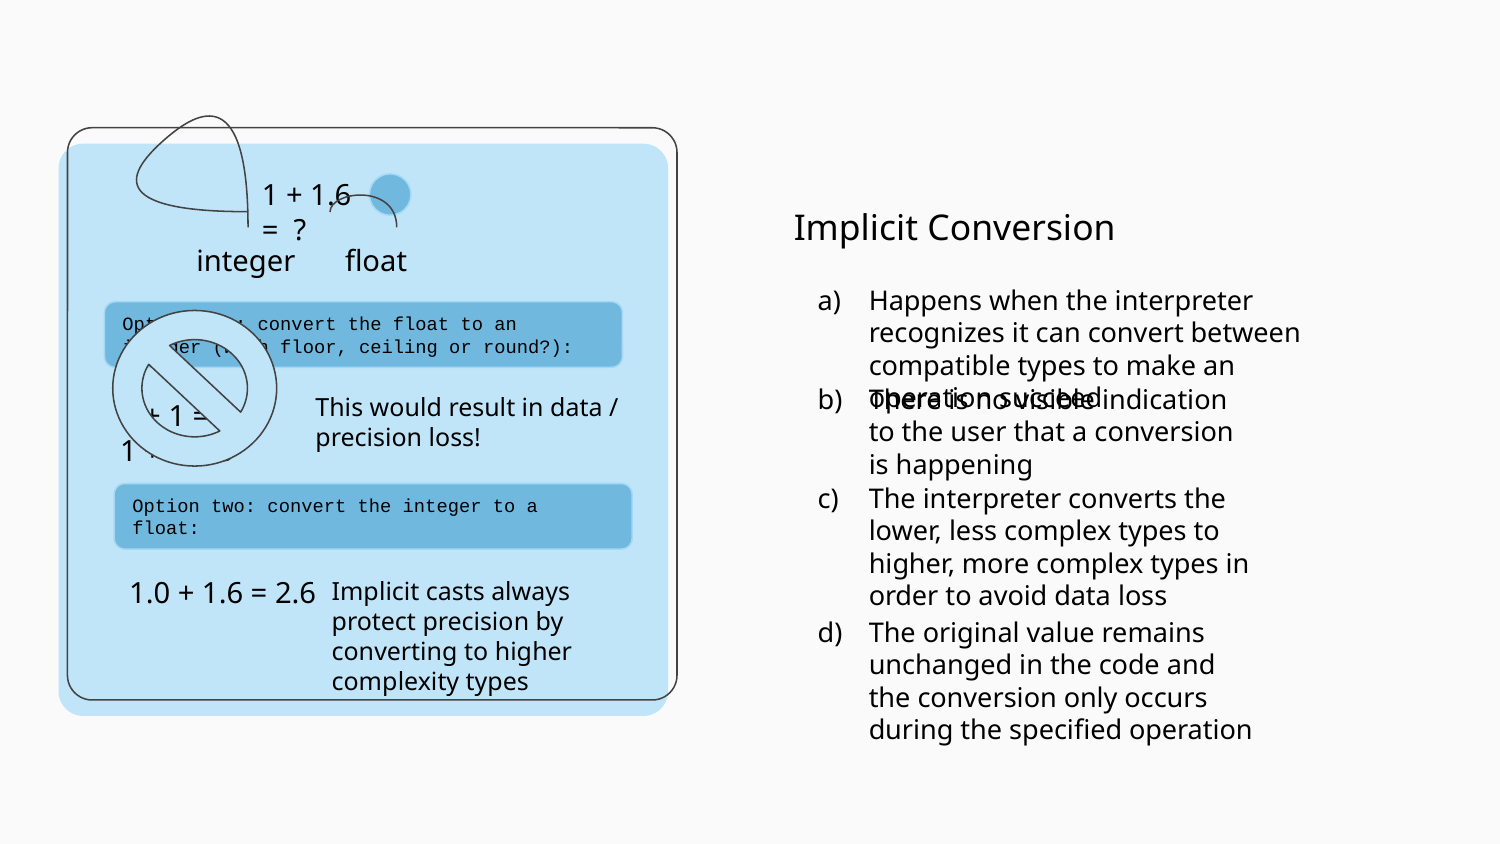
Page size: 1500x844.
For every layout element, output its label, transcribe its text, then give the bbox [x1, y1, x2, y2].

text_box Implicit casts always protect precision by converting to higher complexity types [316, 560, 664, 711]
text_box Implicit Conversion [778, 190, 1271, 263]
text_box Option two: convert the integer to a float: [114, 483, 633, 550]
text_box integer [181, 227, 315, 293]
text_box float [330, 227, 464, 293]
text_box This would result in data / precision loss! [300, 376, 648, 467]
text_box The interpreter converts the lower, less complex types to higher, more complex types in order to avoid data loss [778, 466, 1271, 600]
text_box 1 + 1 = 2 1 + 2 = 3 [104, 382, 623, 483]
text_box 1 + 1.6 = ? [246, 161, 411, 262]
text_box Option one: convert the float to an integer (with floor, ceiling or round?): [104, 301, 623, 368]
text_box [355, 186, 372, 254]
text_box [112, 310, 277, 467]
text_box 1.0 + 1.6 = 2.6 [114, 559, 633, 625]
text_box The original value remains unchanged in the code and the conversion only occurs during the specified operation [778, 600, 1271, 760]
text_box There is no visible indication to the user that a conversion is happening [778, 367, 1271, 466]
text_box Happens when the interpreter recognizes it can convert between compatible types to make an operation succeed [778, 183, 1347, 429]
